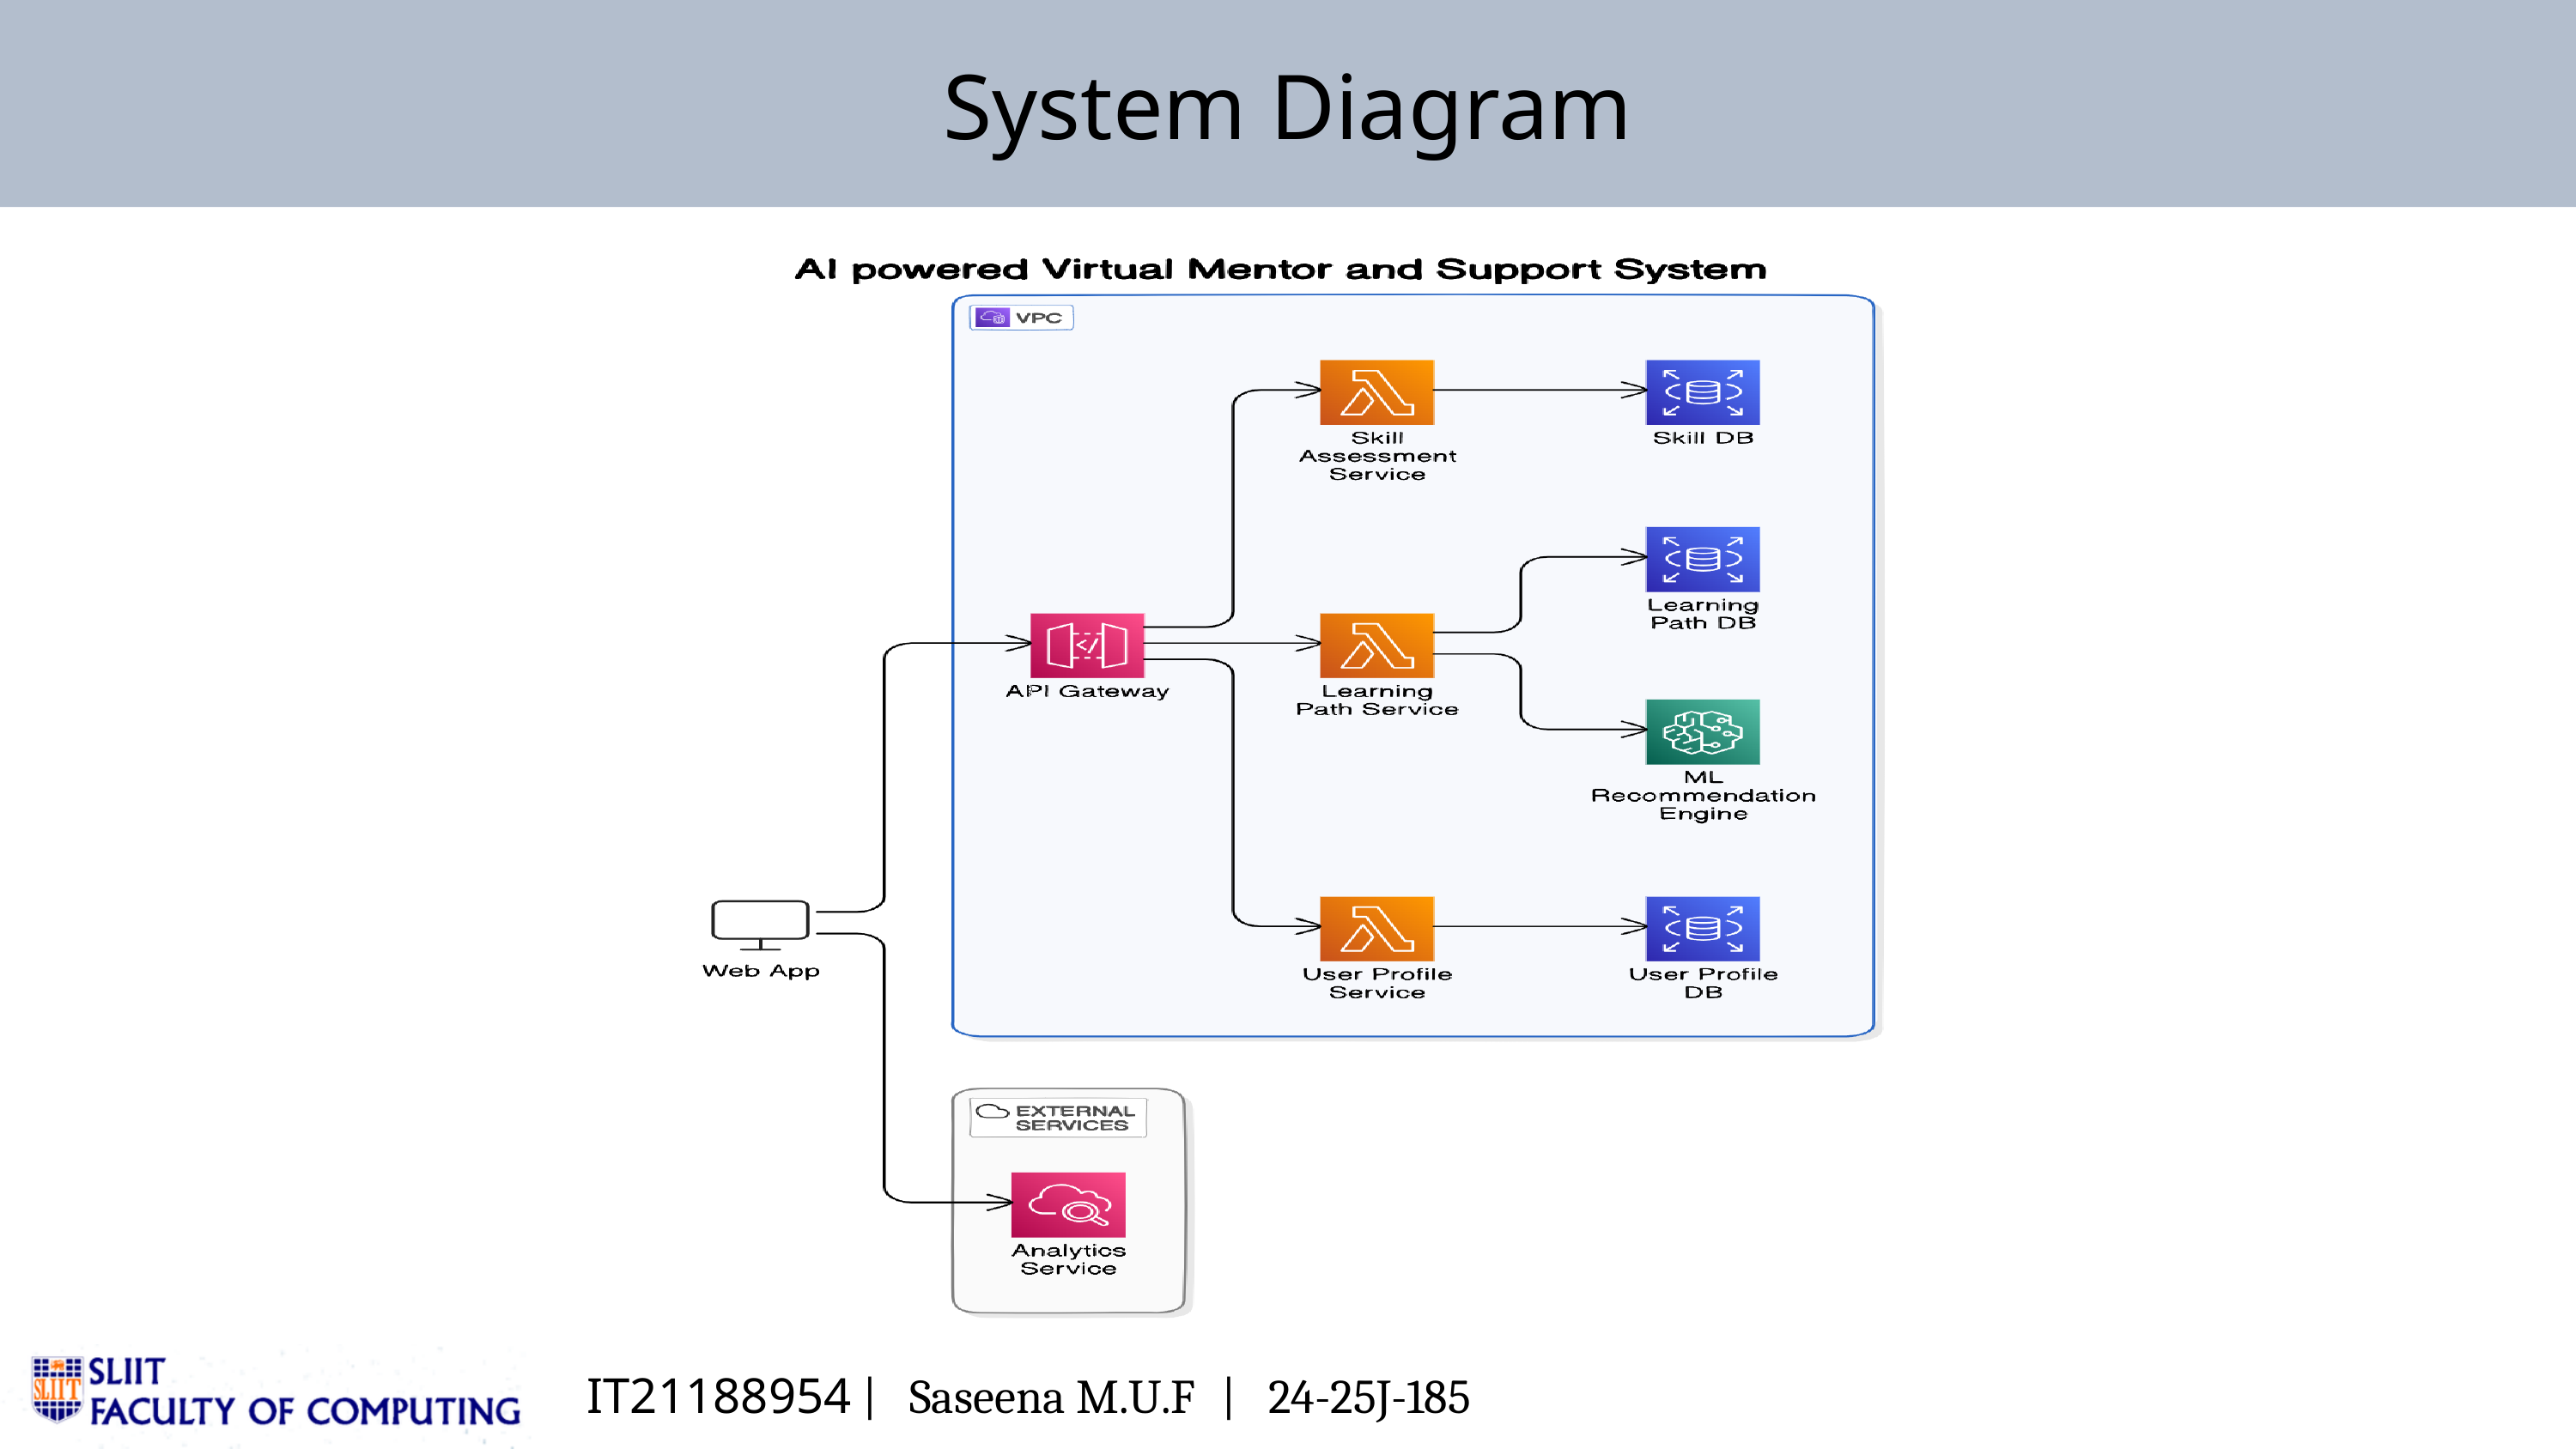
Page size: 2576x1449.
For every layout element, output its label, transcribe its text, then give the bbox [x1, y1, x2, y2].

text_box IT21188954 | Saseena M.U.F | 24-25J-185 [586, 1365, 1538, 1423]
picture [654, 236, 1933, 1344]
text_box System Diagram [794, 50, 1782, 158]
text_box [0, 1344, 532, 1449]
text_box [0, 0, 2576, 208]
